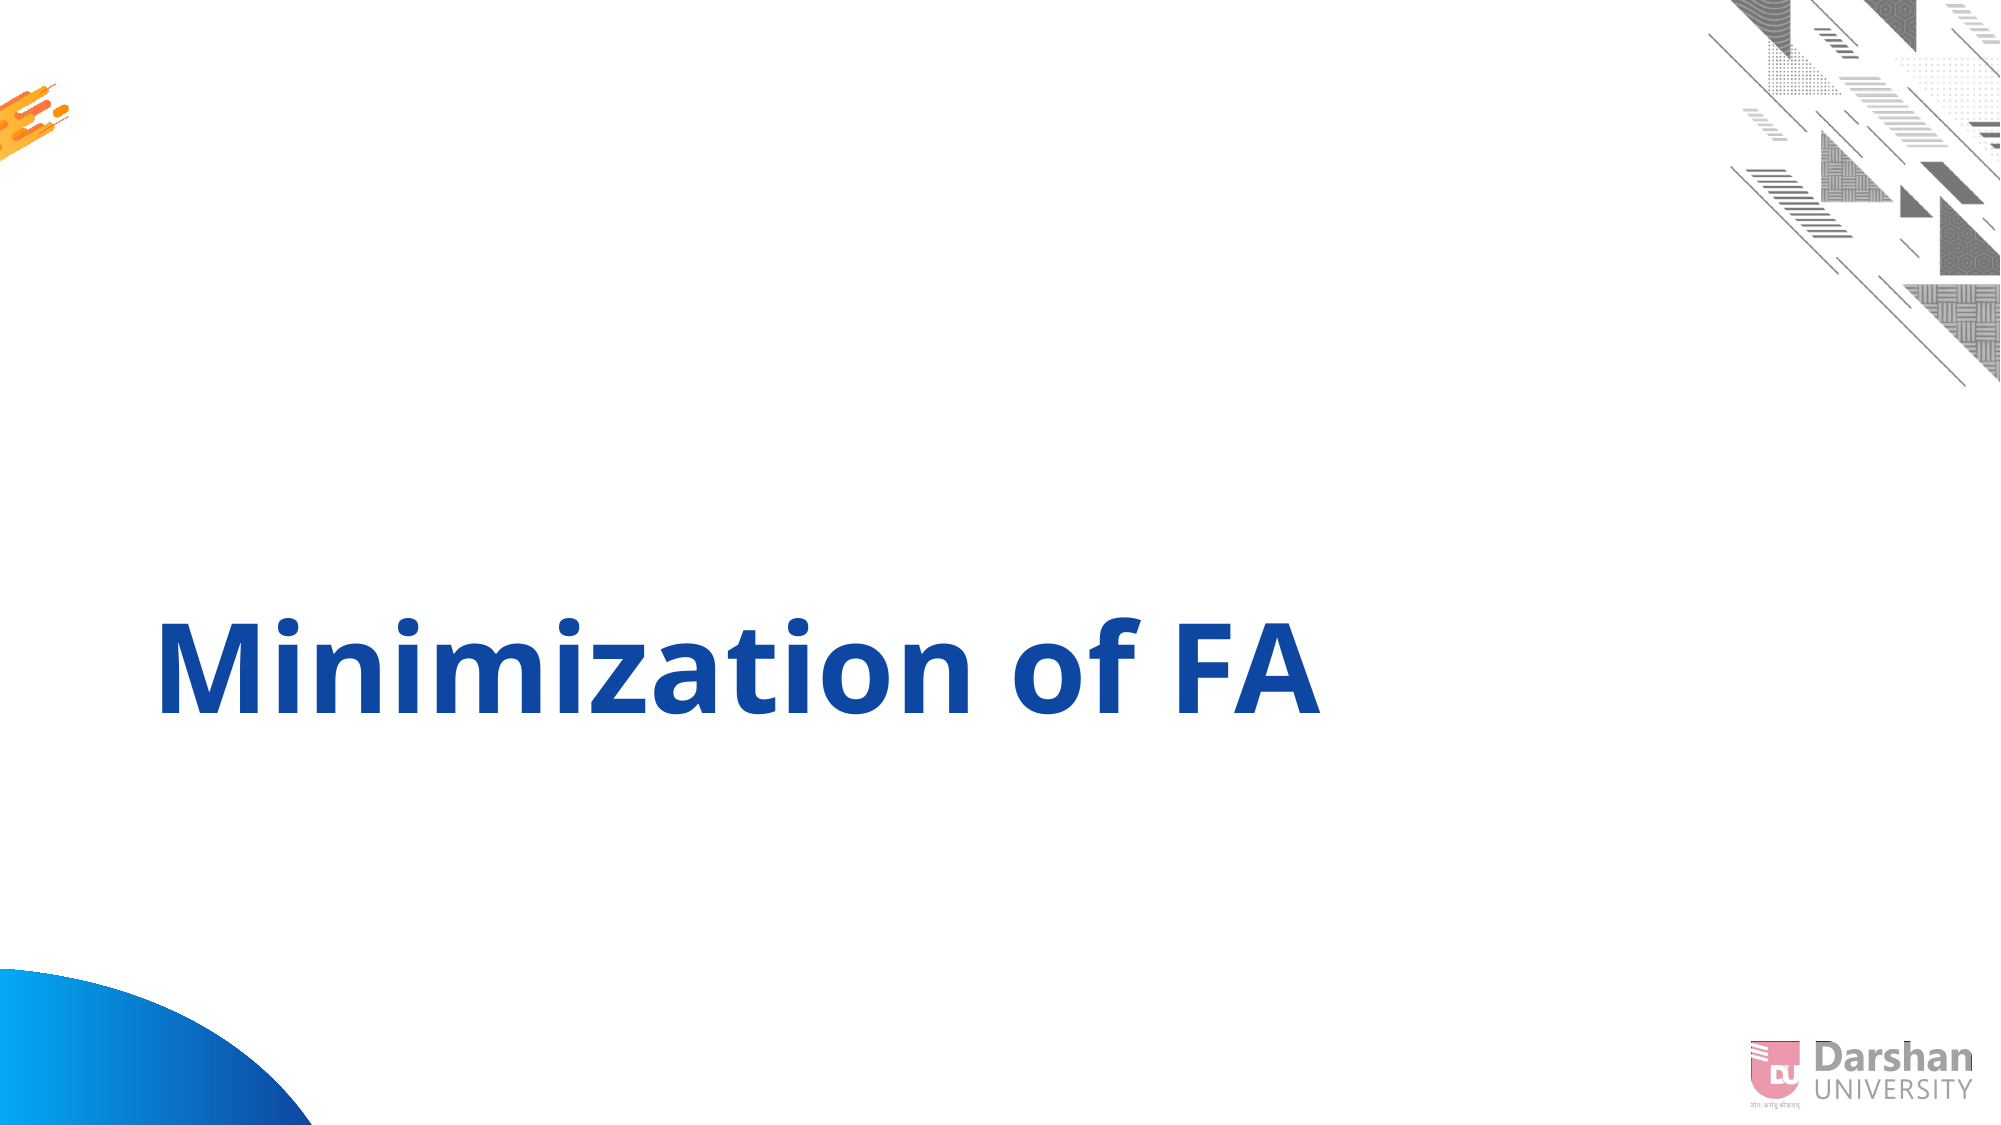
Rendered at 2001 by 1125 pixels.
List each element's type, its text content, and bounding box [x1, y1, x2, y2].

picture [0, 65, 90, 193]
title Minimization of FA [136, 280, 1862, 749]
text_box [1751, 1041, 1972, 1109]
